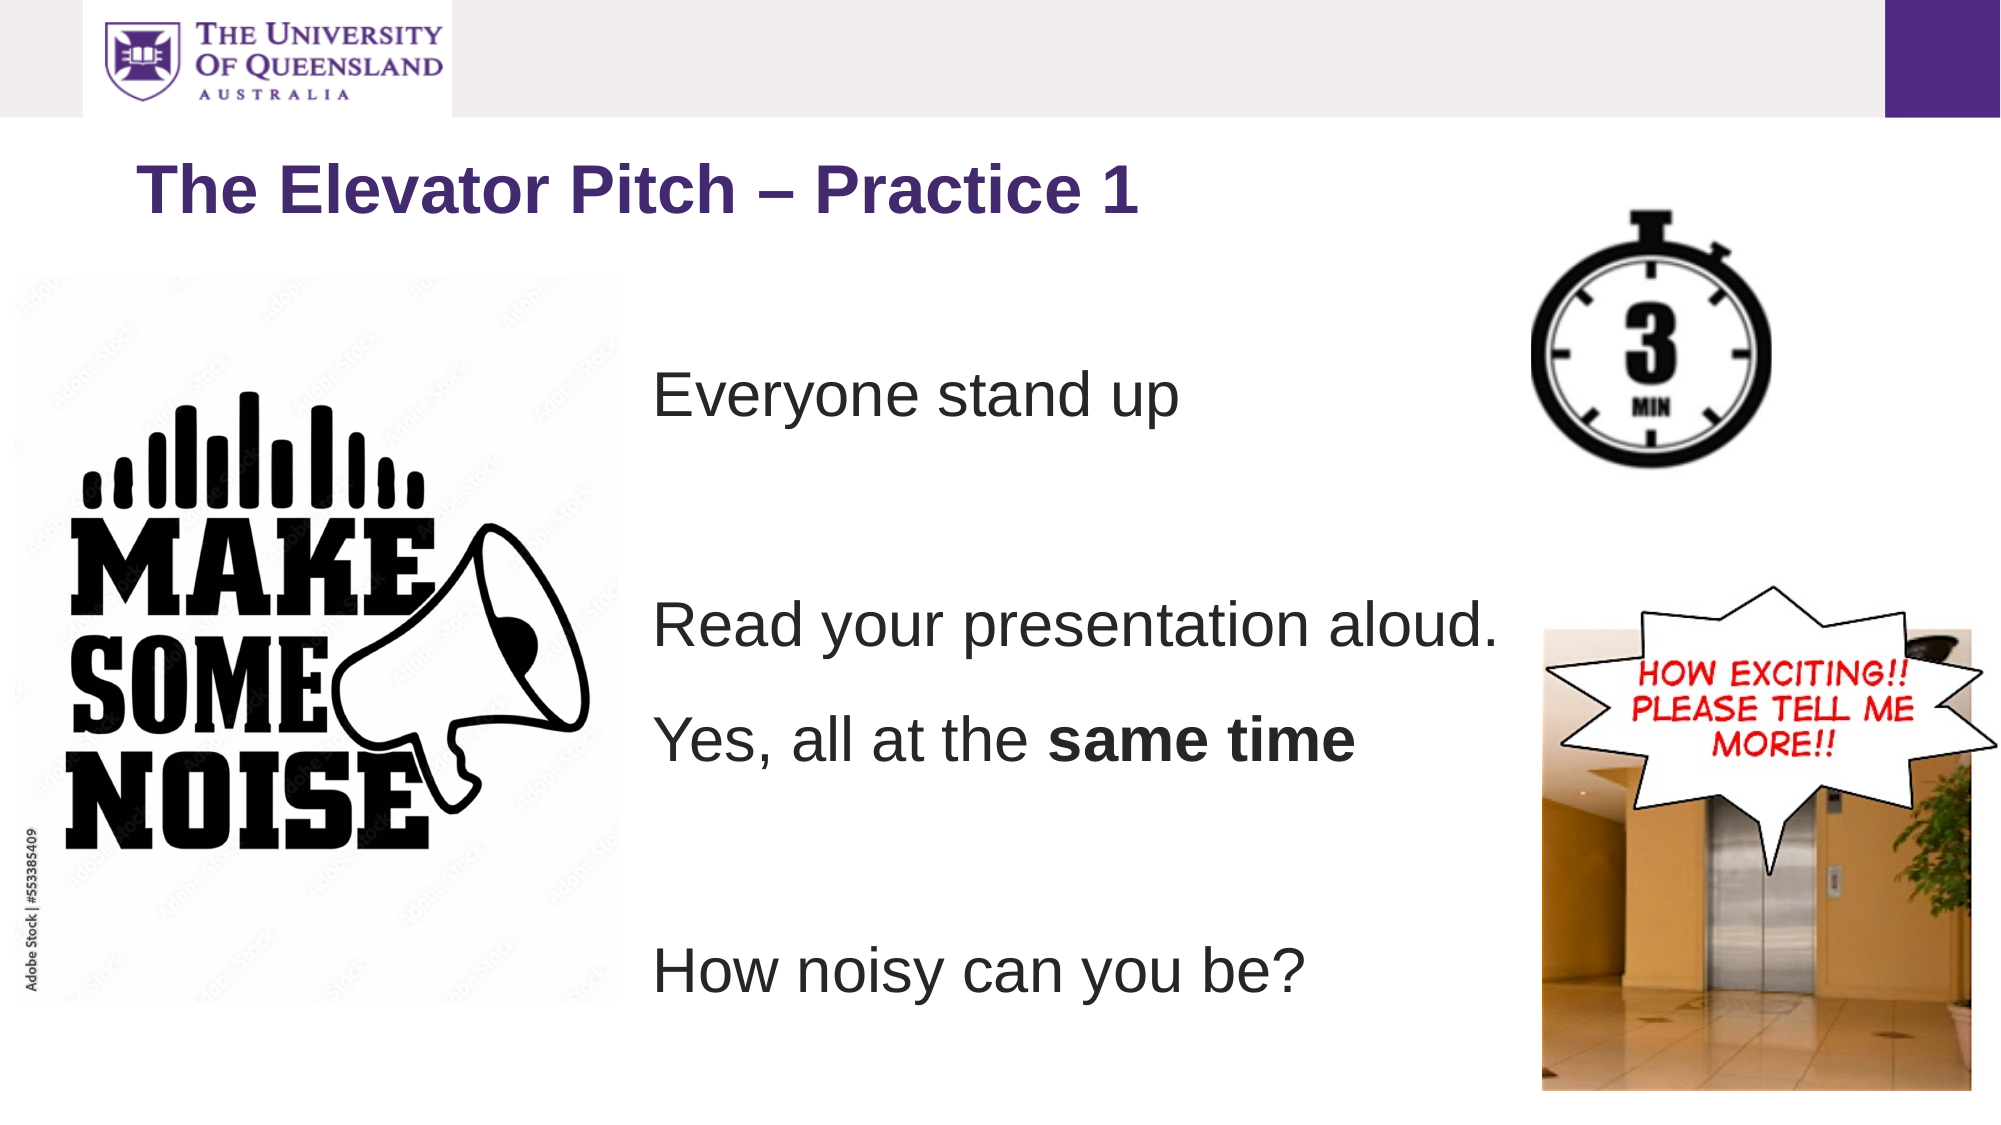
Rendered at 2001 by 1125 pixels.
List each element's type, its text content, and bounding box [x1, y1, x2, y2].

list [1542, 578, 2000, 1091]
list Everyone stand up Read your presentation aloud. Yes, all at the same time How noisy can you be? [637, 258, 1524, 1065]
picture [0, 0, 2001, 1125]
title The Elevator Pitch – Practice 1 [121, 146, 1832, 237]
